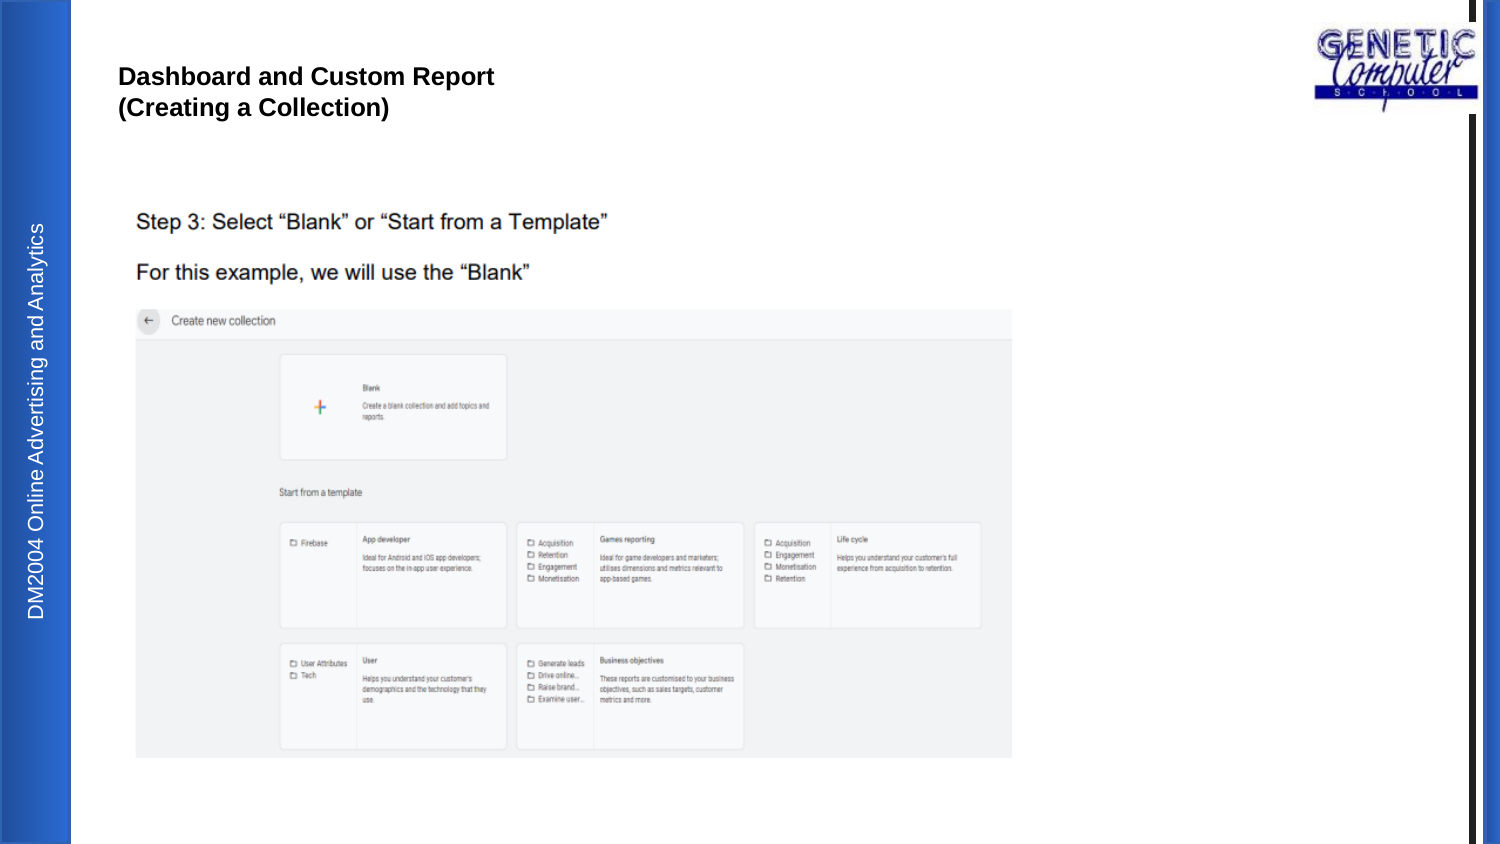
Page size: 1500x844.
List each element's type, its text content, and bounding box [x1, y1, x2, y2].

picture [131, 200, 1038, 772]
title Dashboard and Custom Report (Creating a Collection) [103, 44, 1397, 137]
picture [1313, 22, 1482, 114]
